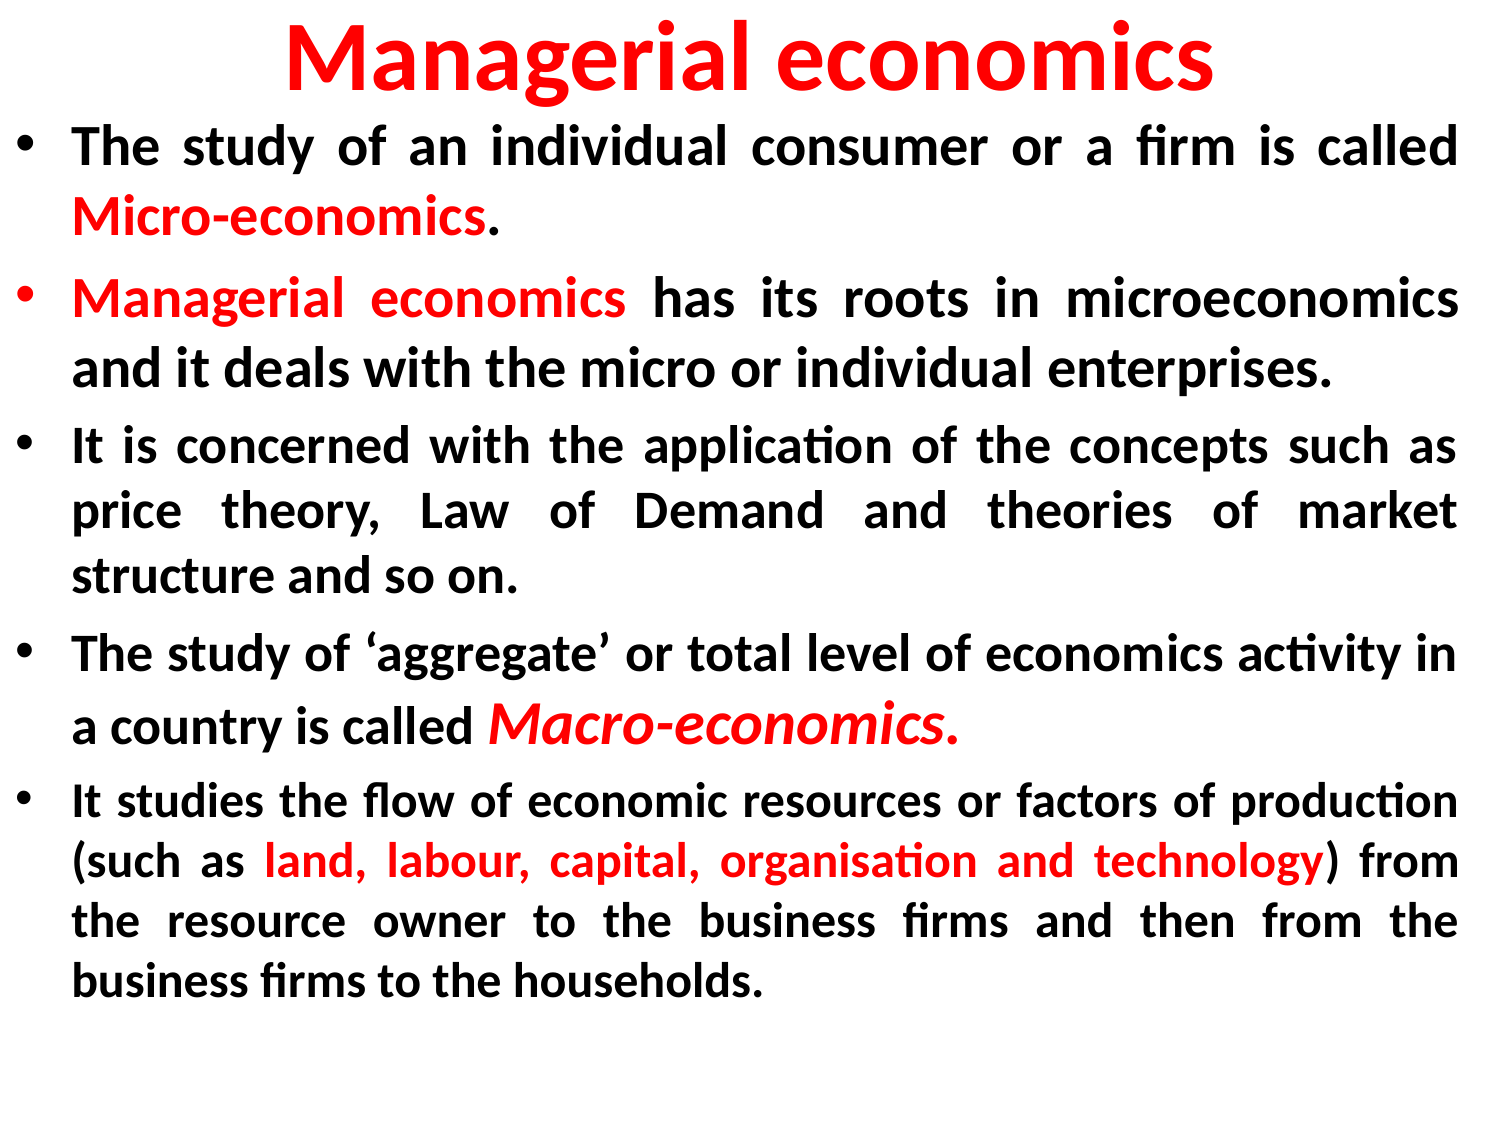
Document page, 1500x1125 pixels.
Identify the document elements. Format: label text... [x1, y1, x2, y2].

list The study of an individual consumer or a firm is called Micro-economics. Managerial economics has its roots in microeconomics and it deals with the micro or individual enterprises. It is concerned with the application of the concepts such as price theory, Law of Demand and theories of market structure and so on. The study of ‘aggregate’ or total level of economics activity in a country is called Macro-economics. It studies the flow of economic resources or factors of production (such as land, labour, capital, organisation and technology) from the resource owner to the business firms and then from the business firms to the households. [0, 99, 1475, 1125]
title Managerial economics [0, 0, 1500, 100]
